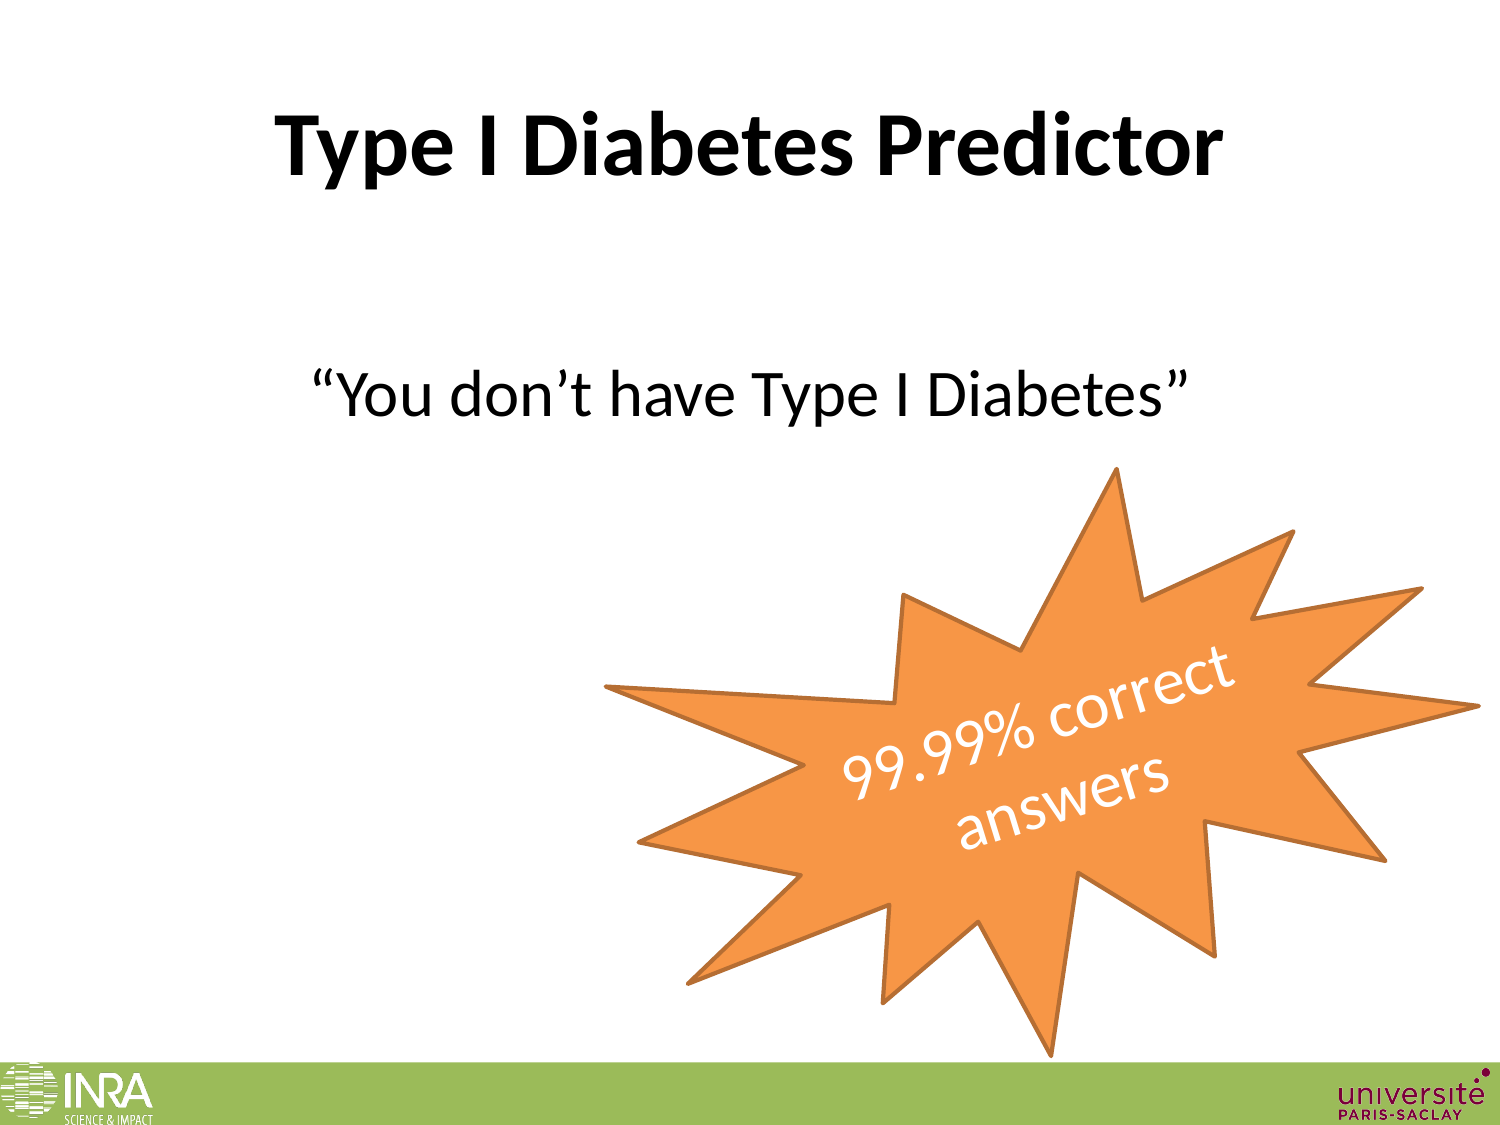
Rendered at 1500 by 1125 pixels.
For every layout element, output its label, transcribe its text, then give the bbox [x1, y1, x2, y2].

text_box 99.99% correct answers [603, 466, 1482, 1059]
picture [1339, 1068, 1490, 1120]
title Type I Diabetes Predictor [75, 45, 1425, 233]
picture [0, 1062, 153, 1125]
list “You don’t have Type I Diabetes” [75, 262, 1425, 1005]
